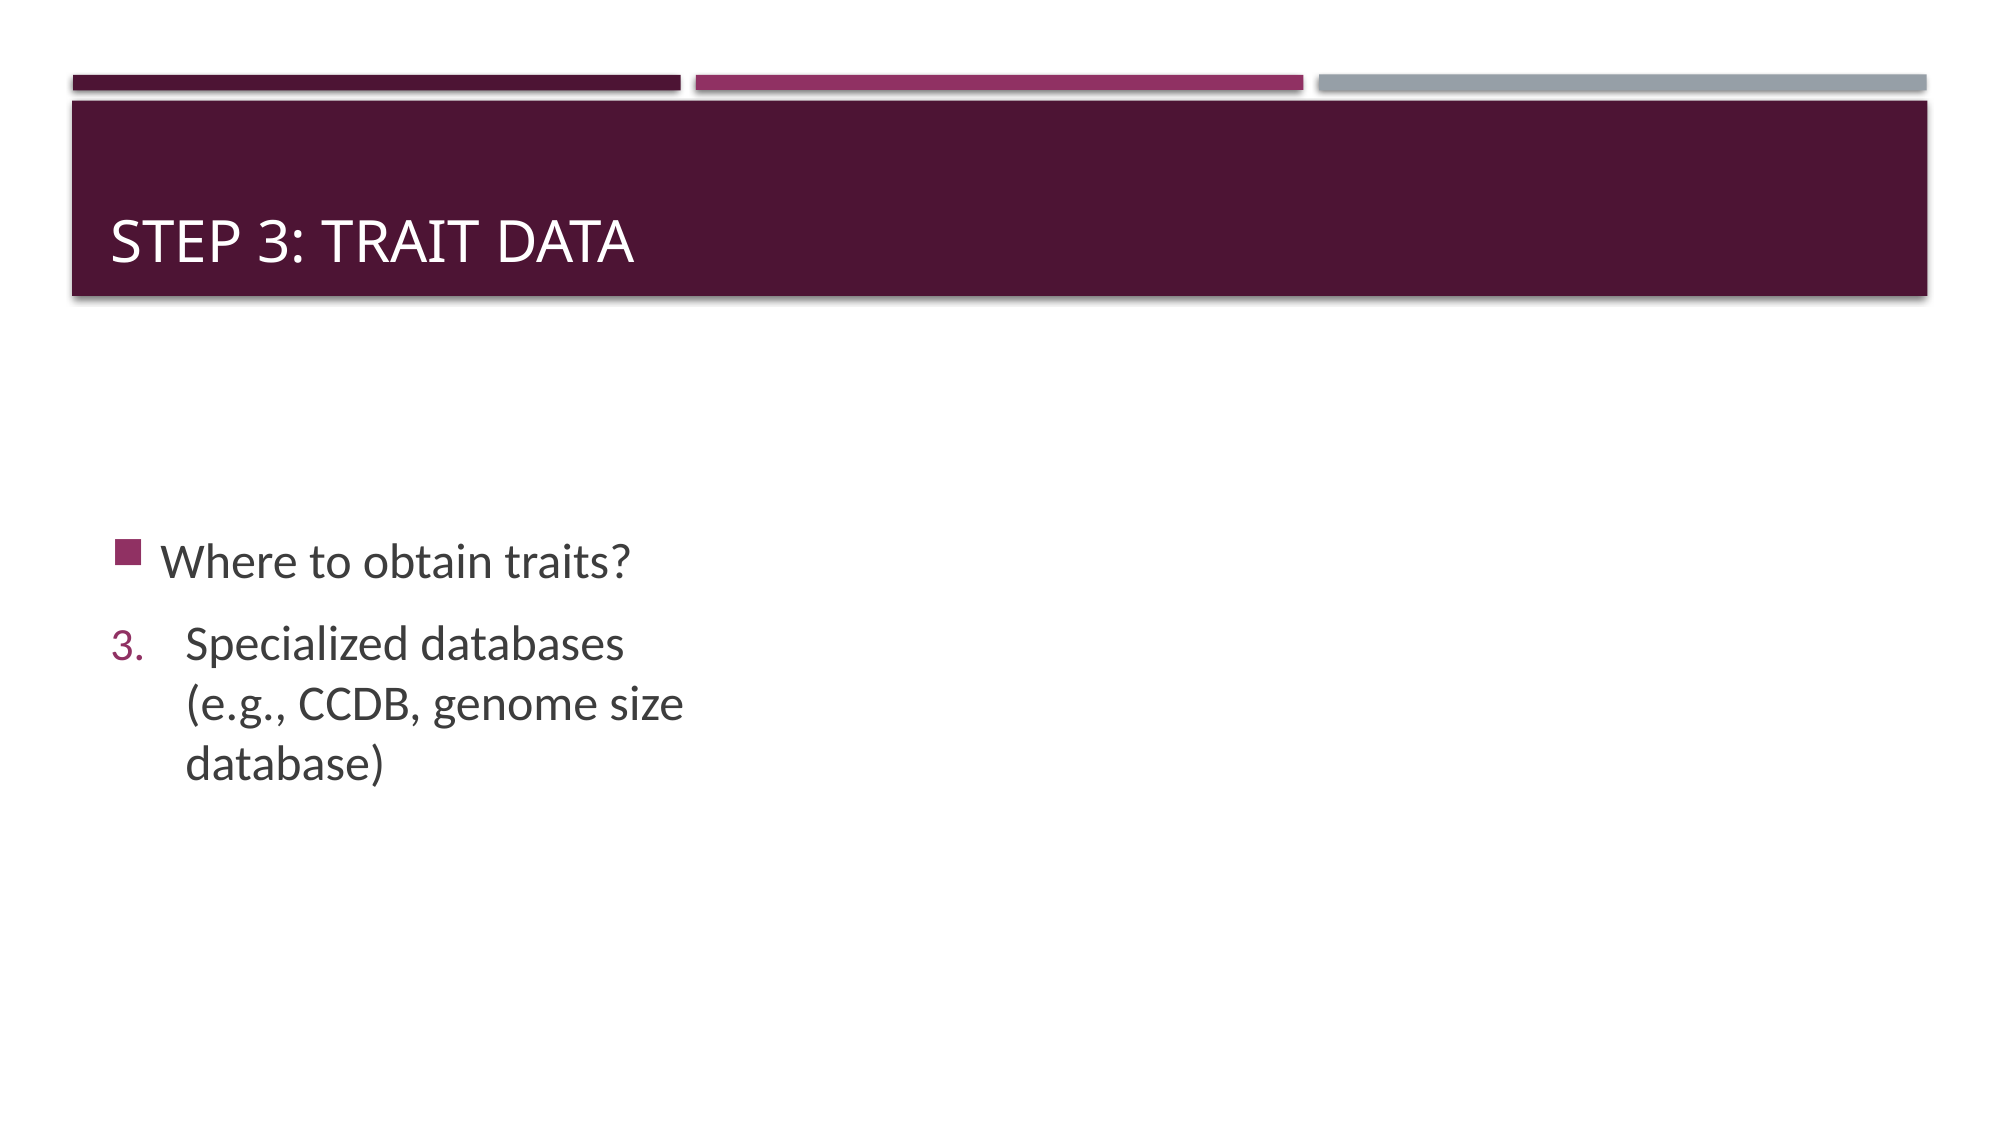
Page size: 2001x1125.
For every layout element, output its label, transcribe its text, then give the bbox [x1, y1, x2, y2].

title STEP 3: Trait DATA [95, 115, 1905, 282]
list Where to obtain traits? Specialized databases (e.g., CCDB, genome size database) [95, 357, 725, 962]
